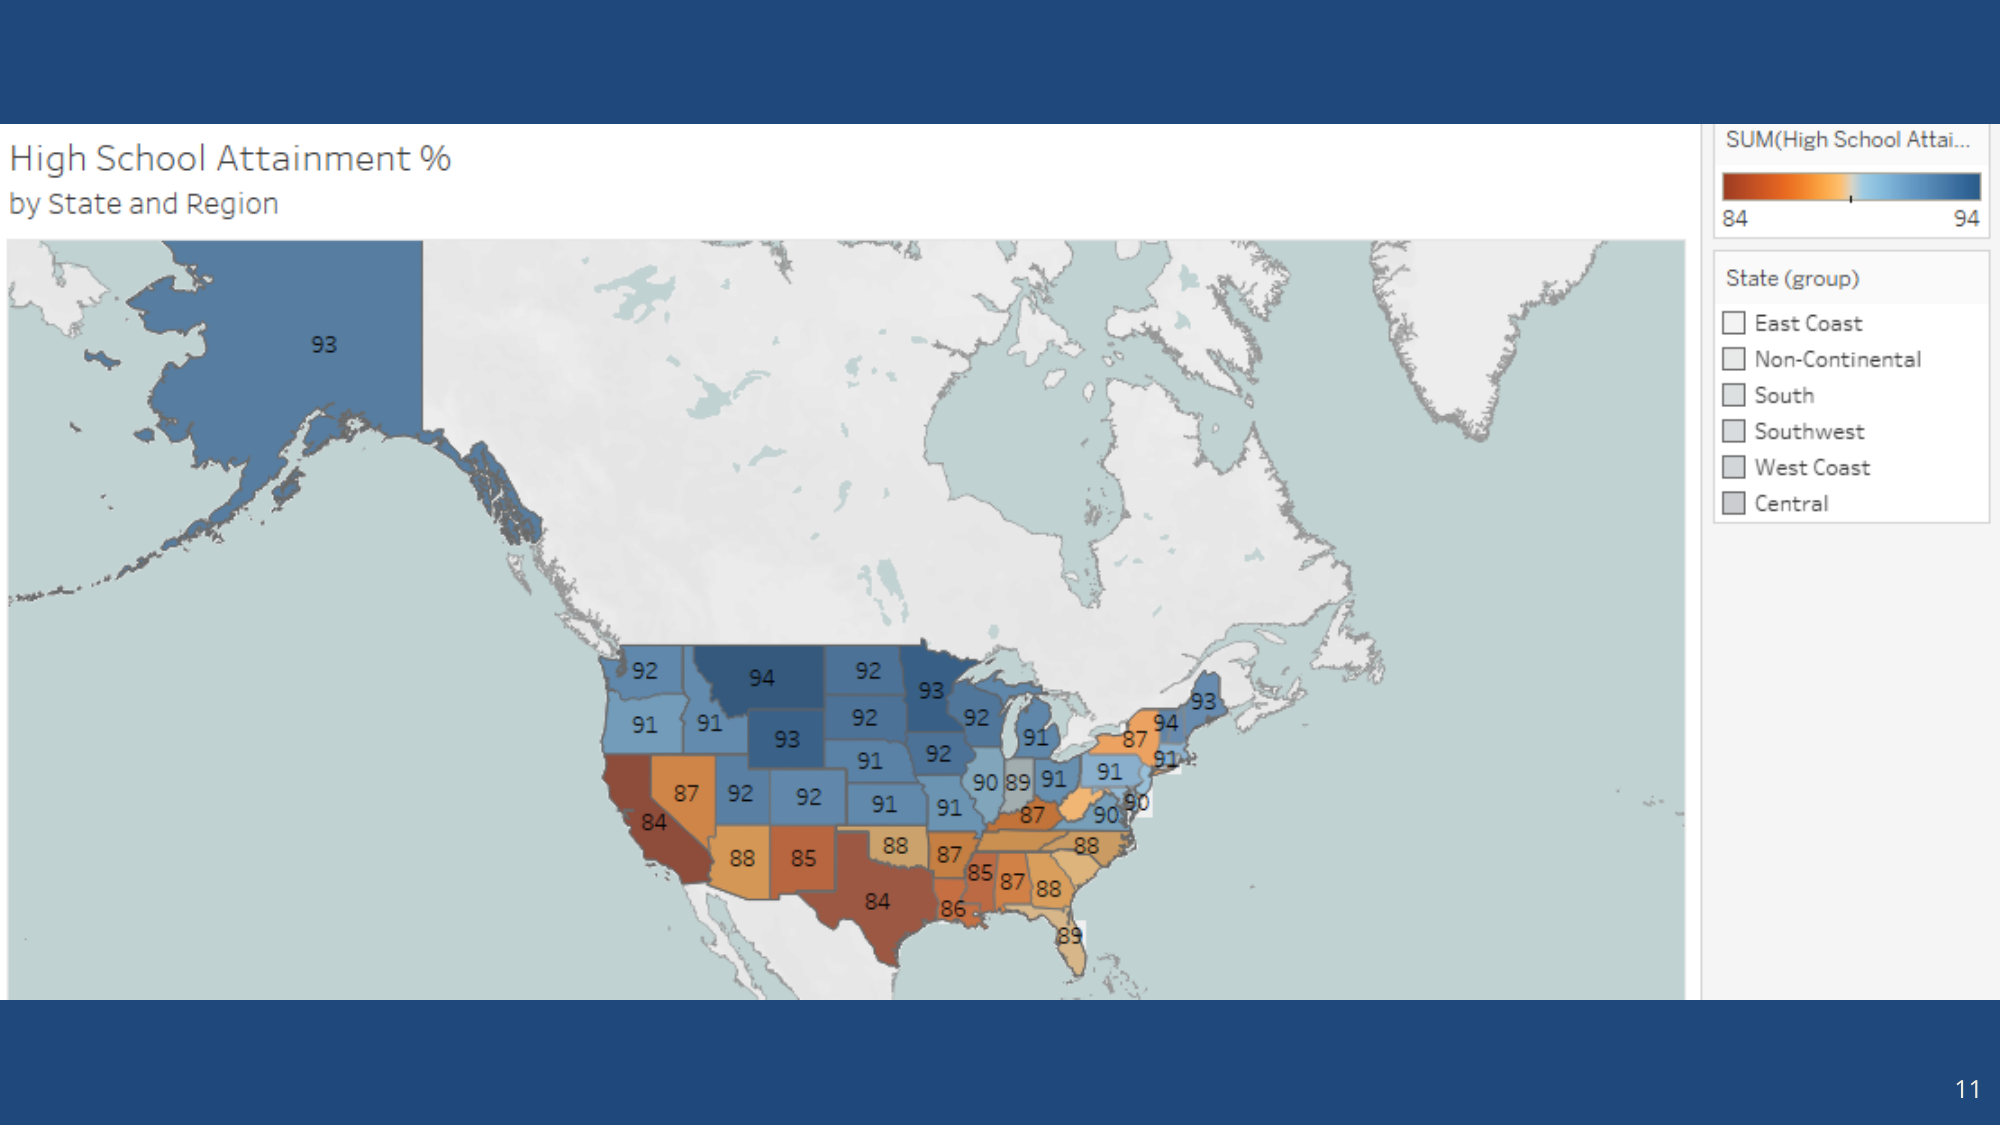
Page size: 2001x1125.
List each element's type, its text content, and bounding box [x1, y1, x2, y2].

slide_number 11 [1927, 1060, 1998, 1121]
picture [0, 124, 2000, 1001]
